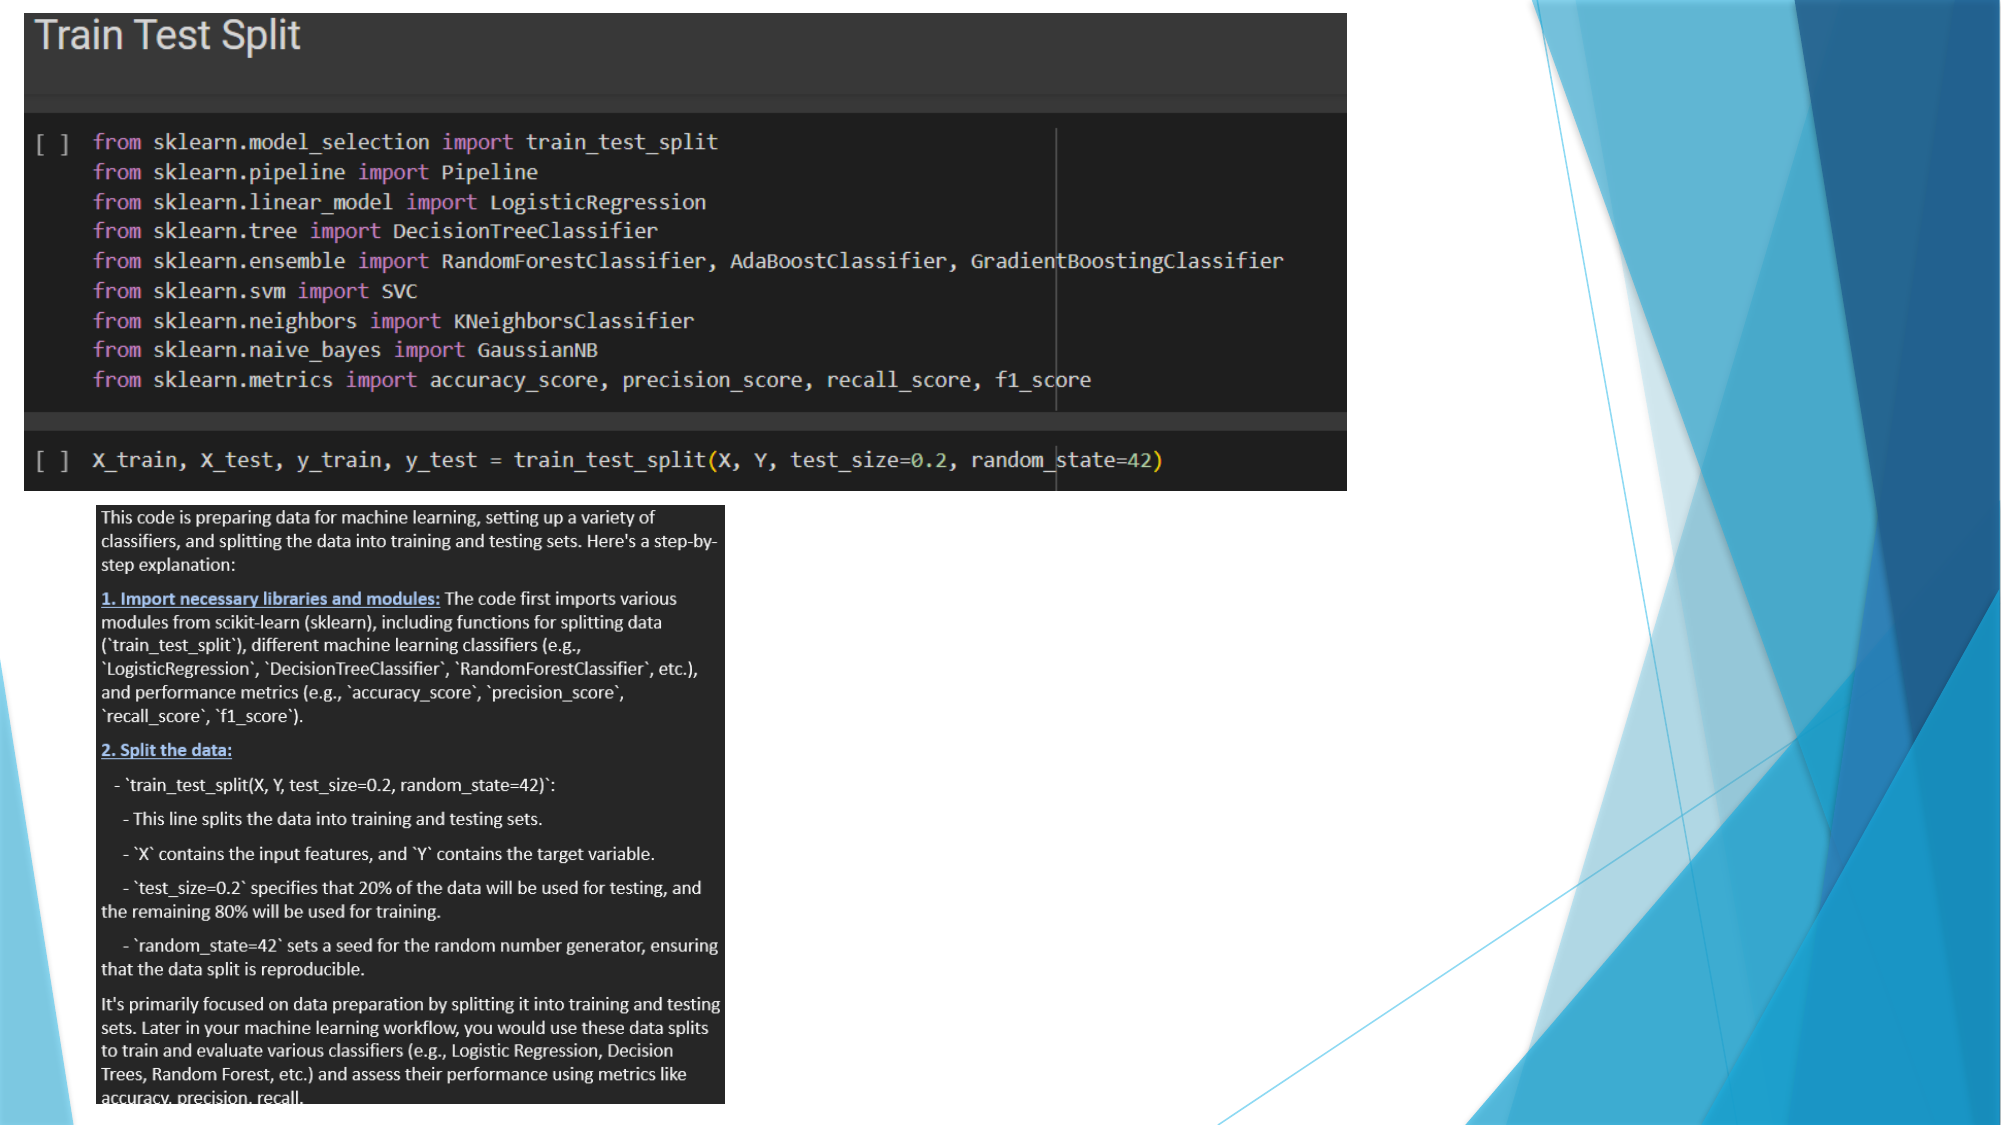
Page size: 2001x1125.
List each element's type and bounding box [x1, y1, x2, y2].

picture [23, 12, 1348, 492]
picture [96, 504, 725, 1105]
